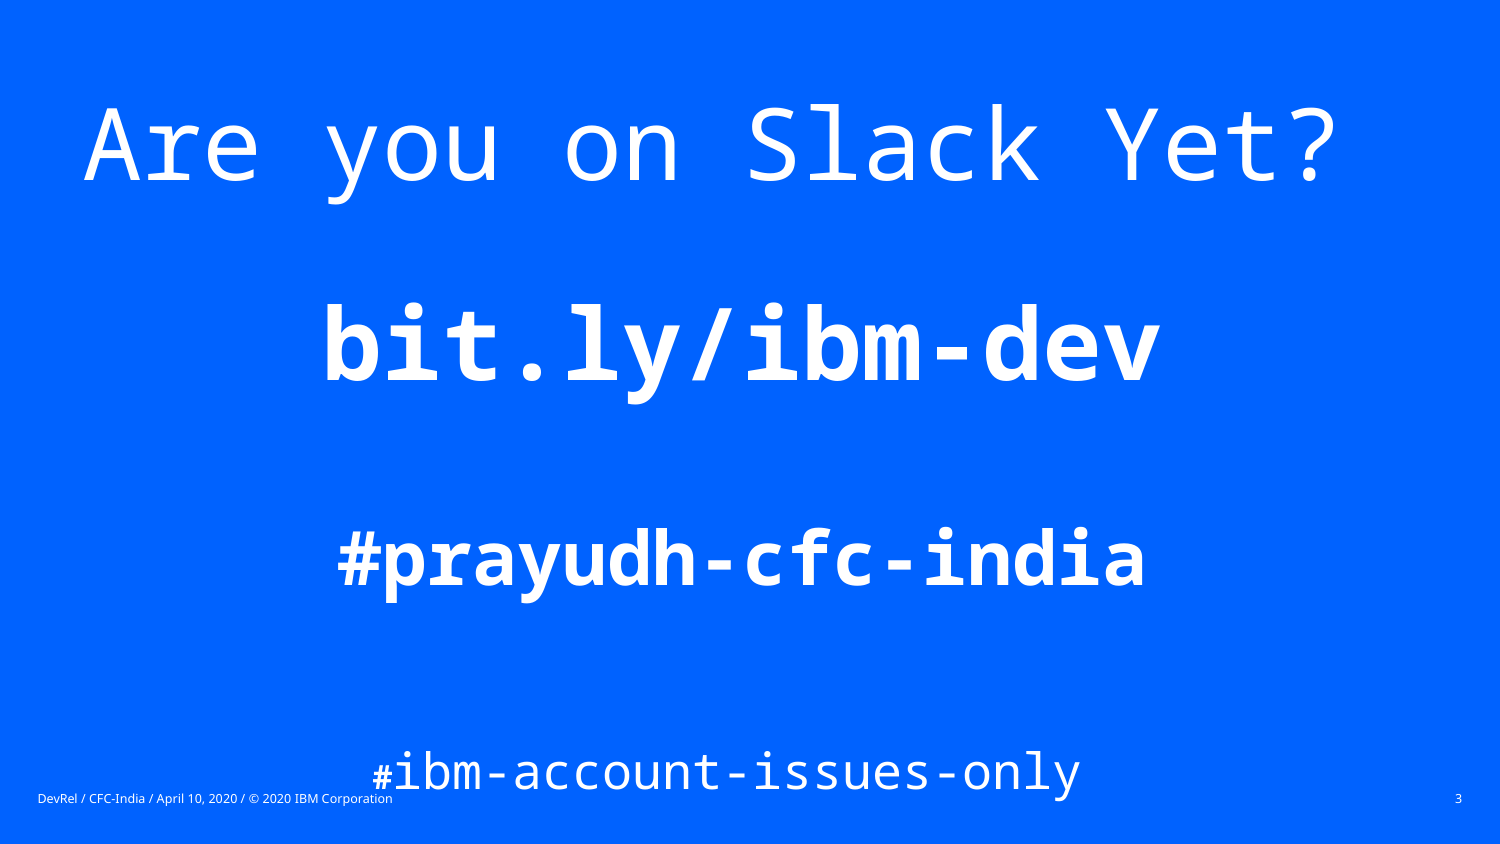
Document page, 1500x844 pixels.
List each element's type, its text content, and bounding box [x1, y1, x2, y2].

slide_number 3 [1162, 785, 1463, 813]
title Are you on Slack Yet? bit.ly/ibm-dev #prayudh-cfc-india #ibm-account-issues-only [22, 0, 1463, 715]
footer DevRel / CFC-India / April 10, 2020 / © 2020 IBM Corporation [37, 785, 713, 813]
